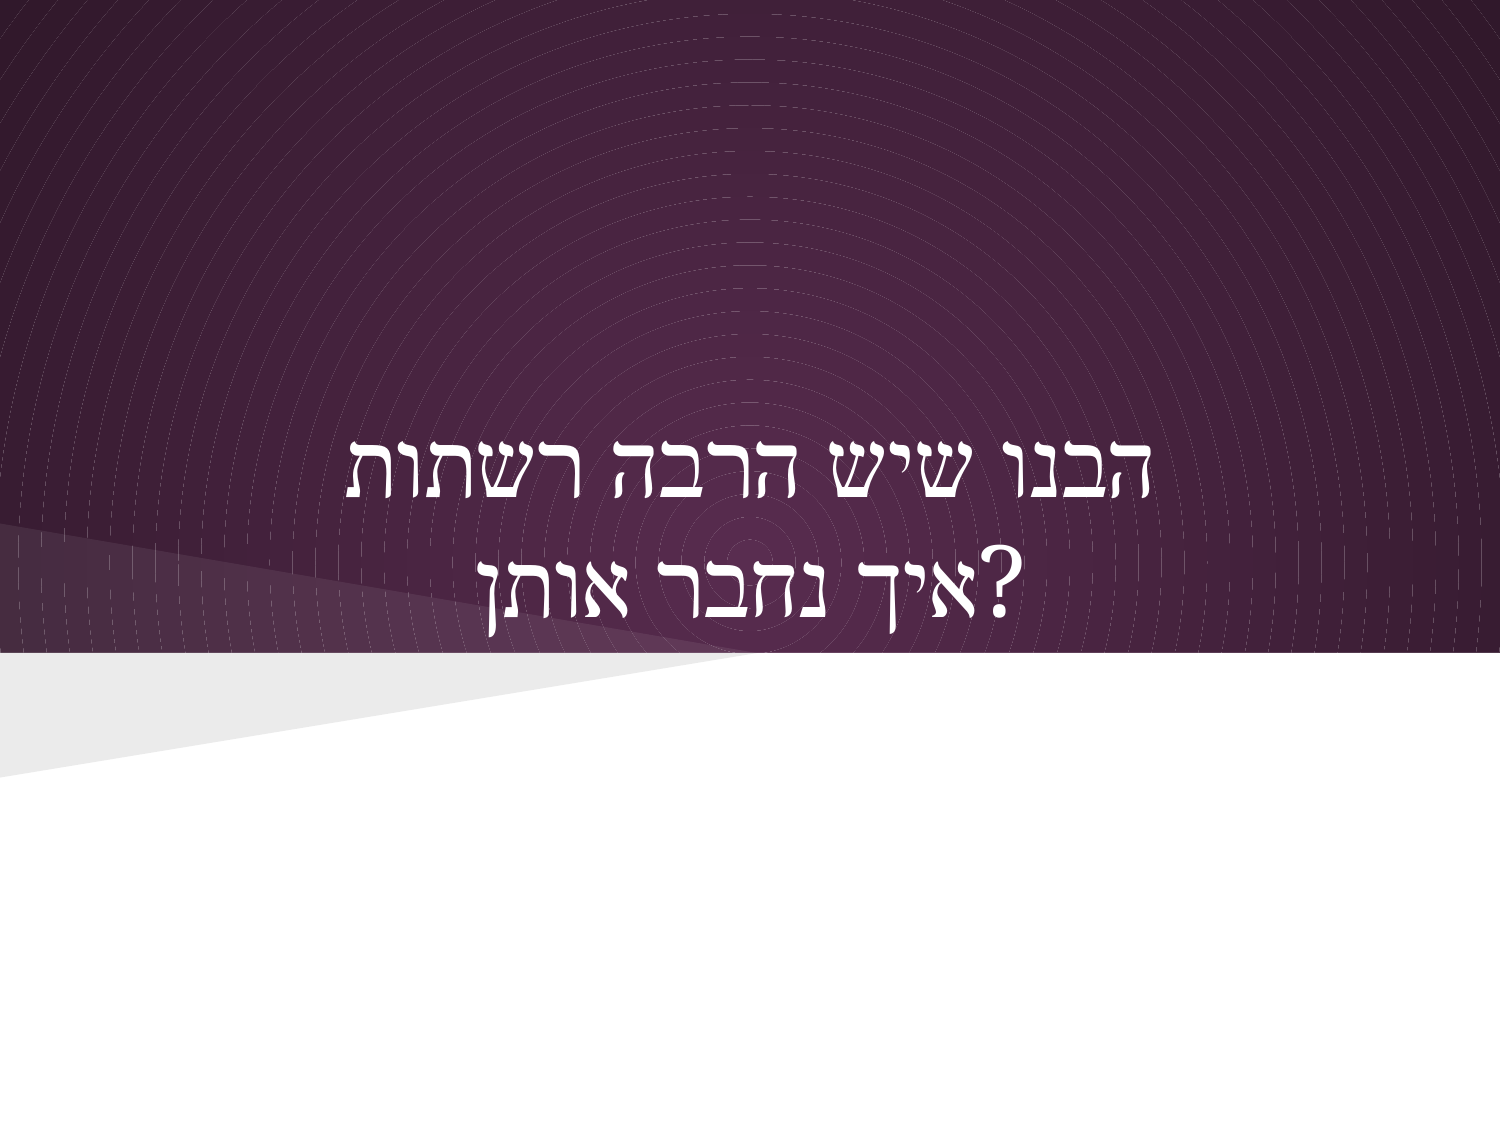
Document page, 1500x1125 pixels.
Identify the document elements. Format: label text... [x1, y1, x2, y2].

title הבנו שיש הרבה רשתות איך נחבר אותן? [112, 382, 1388, 653]
